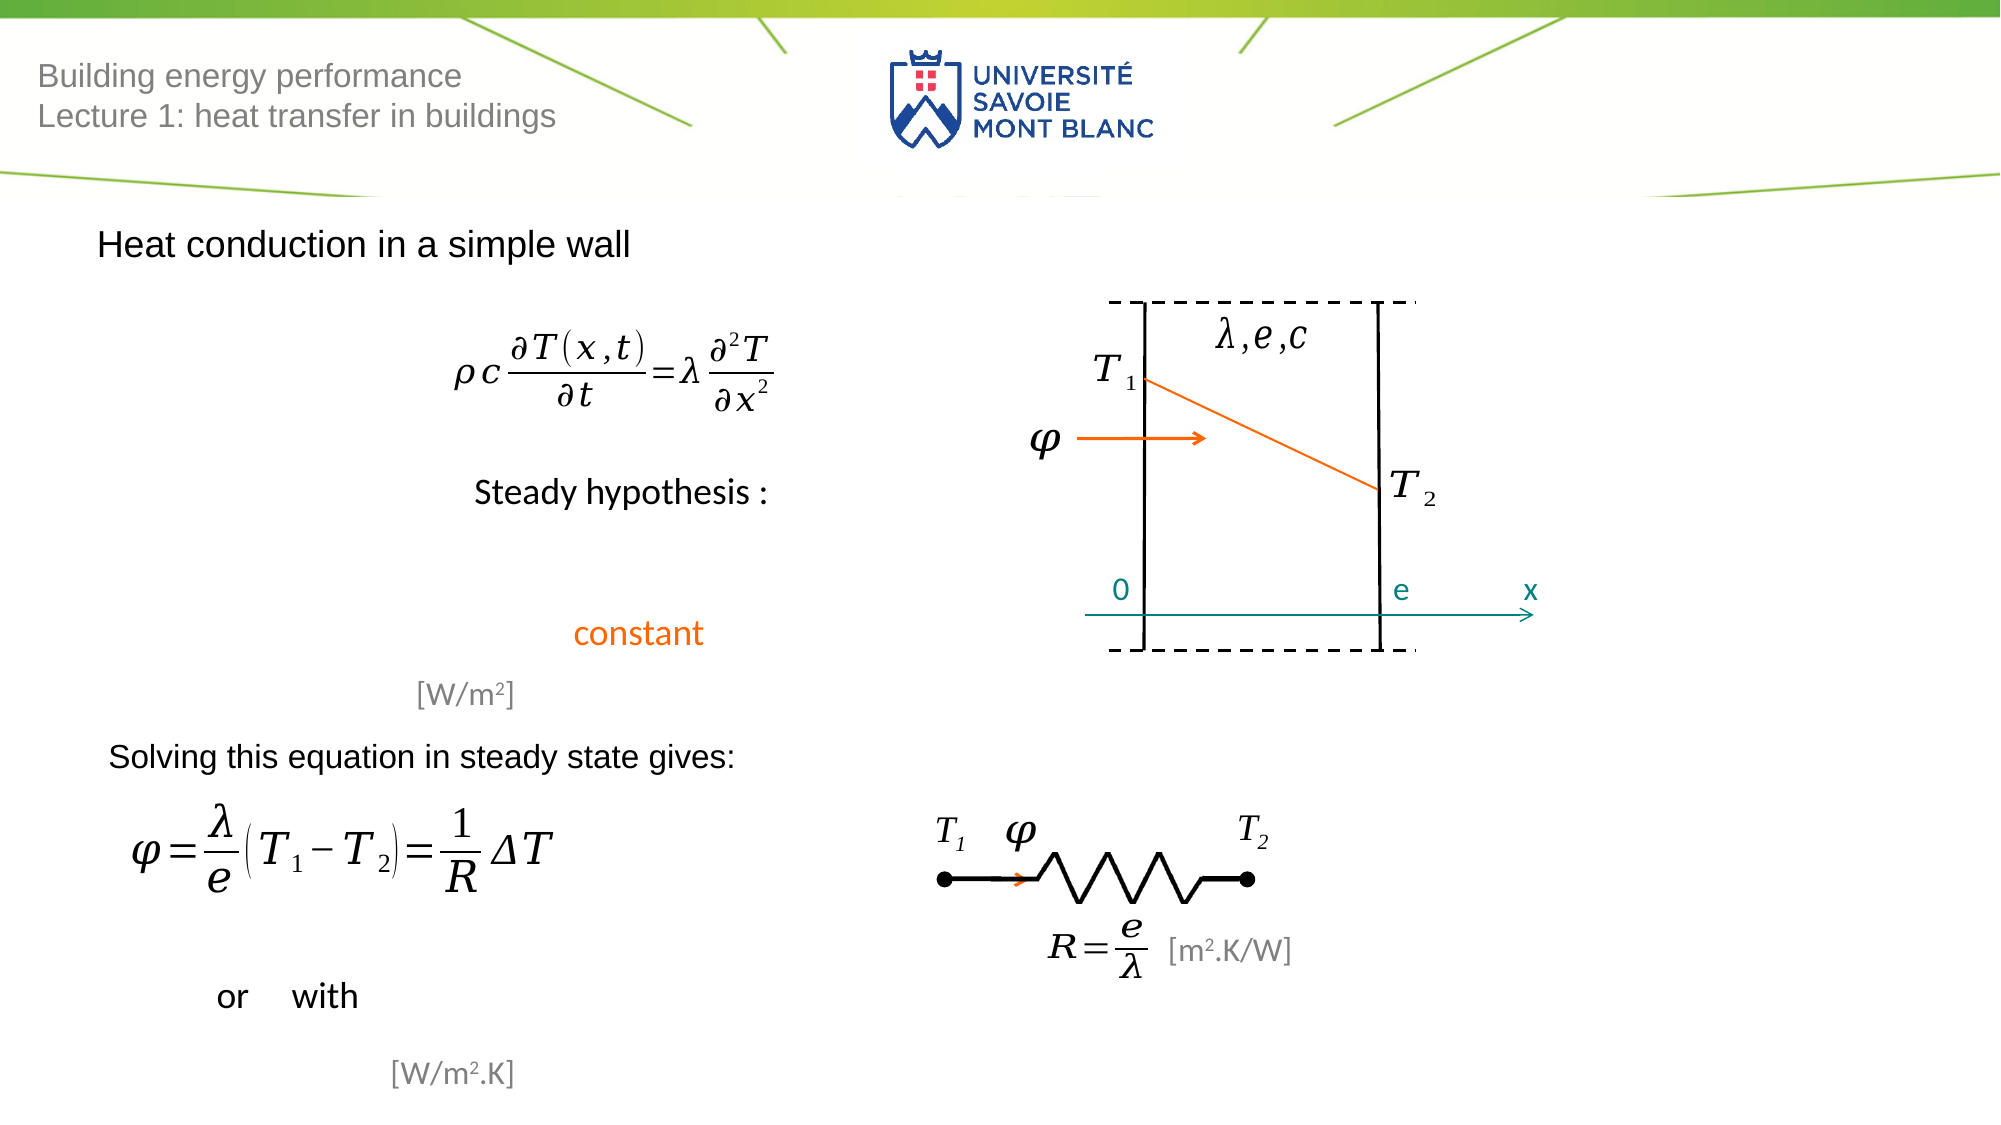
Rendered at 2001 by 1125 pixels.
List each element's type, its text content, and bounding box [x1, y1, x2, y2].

text_box [m2.K/W] [1153, 920, 1308, 975]
text_box [1214, 312, 1310, 358]
picture [987, 852, 1243, 905]
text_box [1377, 310, 1381, 381]
text_box or with [201, 964, 400, 1024]
text_box Heat conduction in a simple wall [82, 212, 647, 273]
text_box Steady hypothesis : [459, 459, 793, 520]
text_box [W/m2.K] [375, 1043, 531, 1099]
text_box [1028, 415, 1064, 462]
text_box [1388, 466, 1436, 512]
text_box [1377, 494, 1381, 614]
text_box Solving this equation in steady state gives: [93, 727, 752, 783]
text_box [W/m2] [401, 664, 531, 720]
text_box Building energy performance Lecture 1: heat transfer in buildings [22, 46, 573, 142]
text_box 0 [1097, 559, 1138, 614]
text_box [1092, 349, 1137, 395]
picture [0, 0, 2000, 197]
text_box e [1385, 559, 1425, 614]
text_box x [1509, 559, 1554, 615]
text_box [936, 871, 952, 888]
text_box constant [565, 607, 705, 653]
text_box T2 [1222, 795, 1284, 862]
text_box [130, 798, 557, 904]
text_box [1143, 378, 1379, 490]
text_box [1004, 807, 1040, 850]
text_box T1 [919, 797, 982, 864]
text_box where [1139, 559, 1143, 614]
text_box [452, 326, 775, 419]
text_box [1045, 912, 1150, 987]
text_box [1248, 871, 1256, 881]
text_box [1377, 623, 1381, 649]
